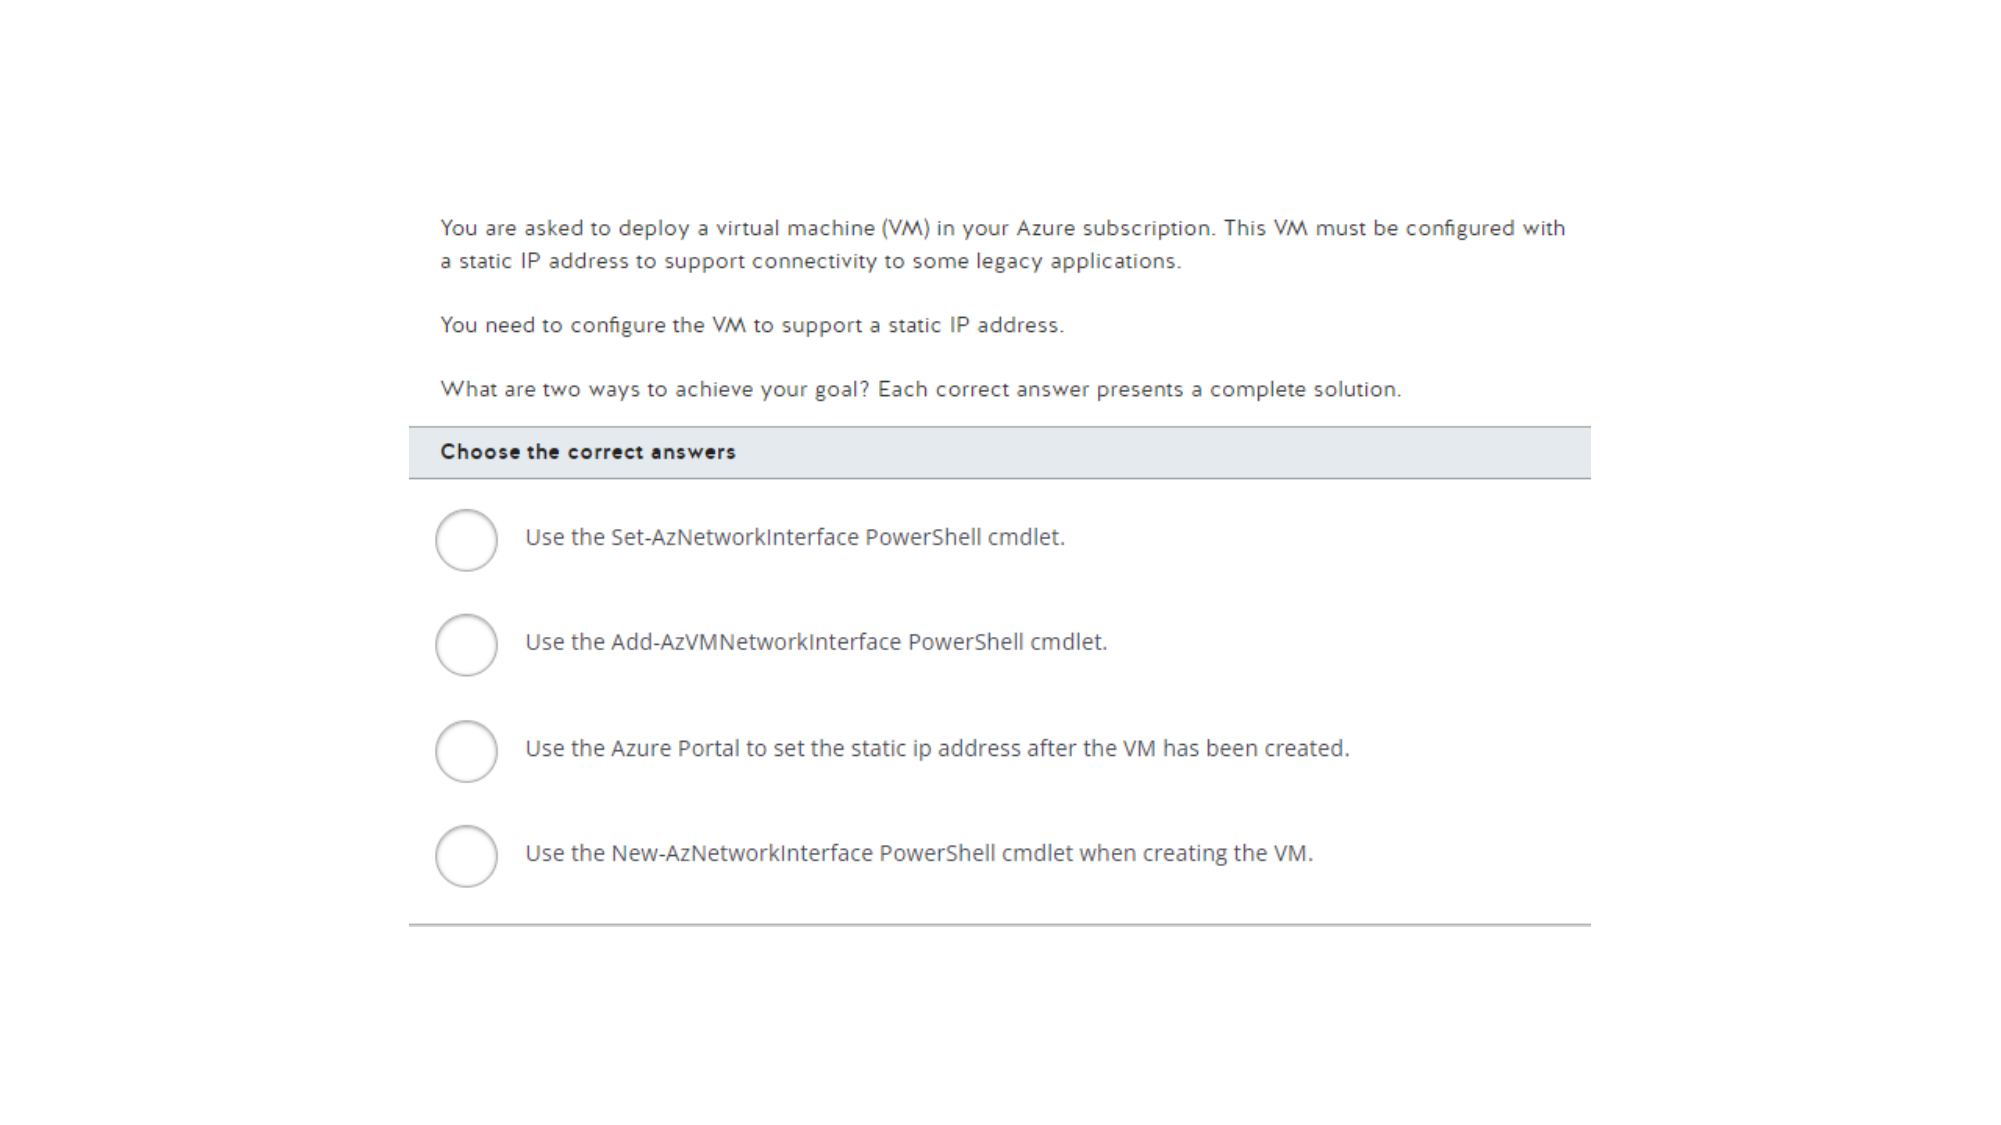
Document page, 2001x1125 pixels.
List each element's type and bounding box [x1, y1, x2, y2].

picture [409, 198, 1591, 927]
